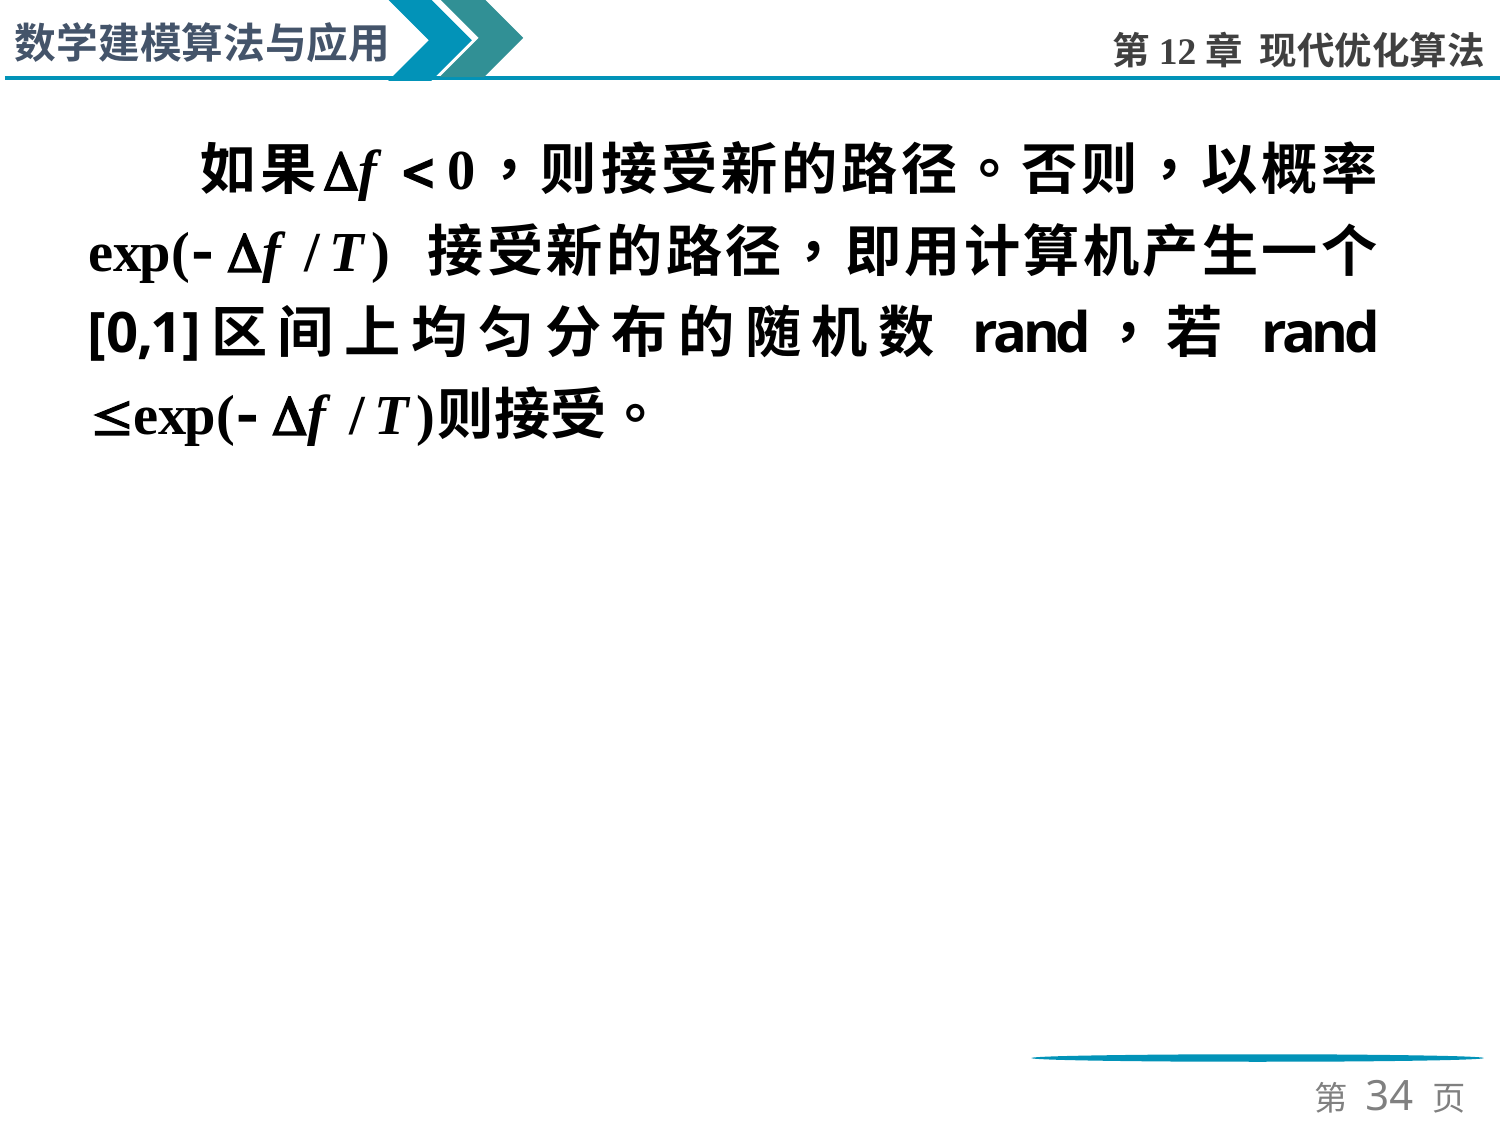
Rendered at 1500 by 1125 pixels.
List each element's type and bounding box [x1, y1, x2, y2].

text_box [87, 131, 1377, 594]
